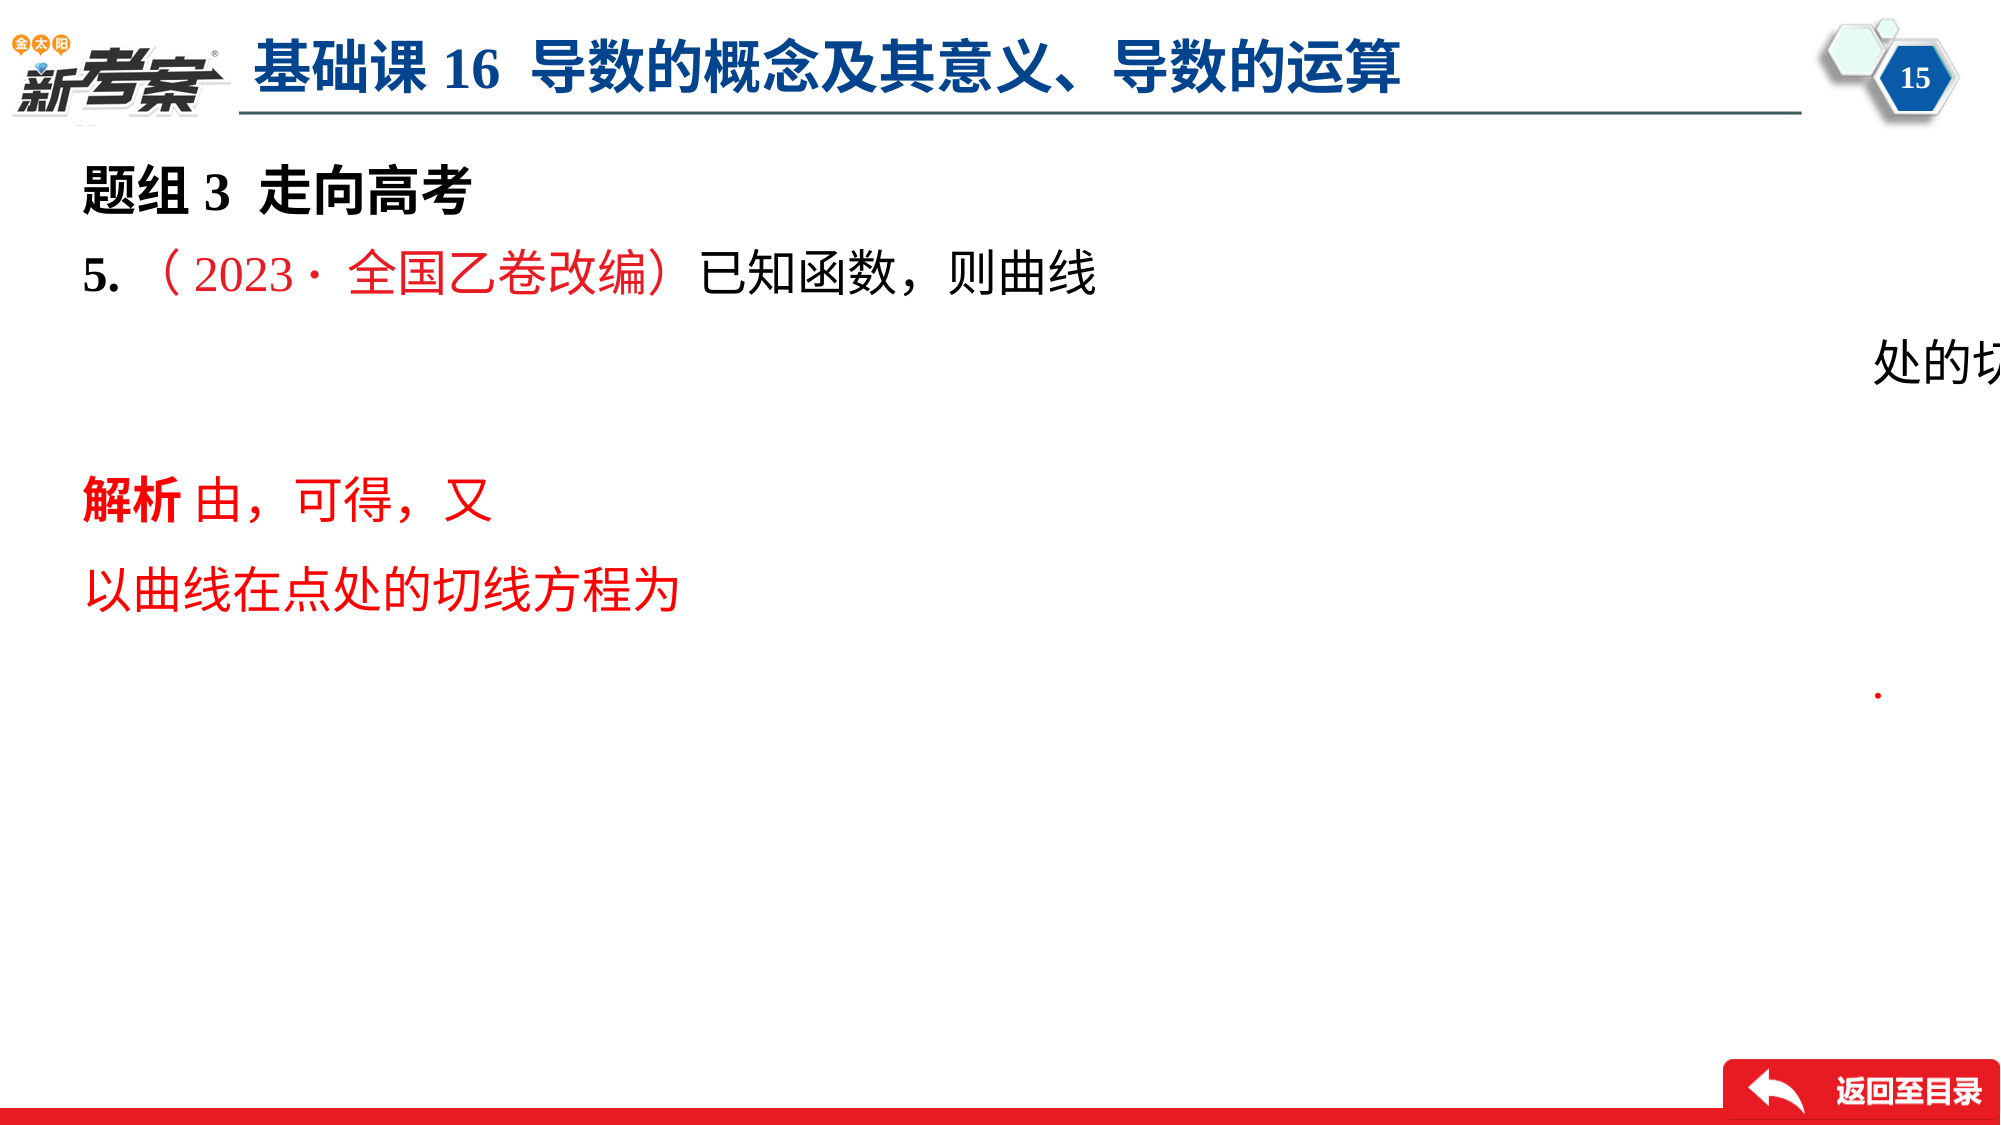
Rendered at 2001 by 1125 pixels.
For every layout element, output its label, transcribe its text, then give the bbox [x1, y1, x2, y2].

text_box 题组3 走向高考 [82, 124, 1917, 280]
picture [0, 0, 2001, 1125]
